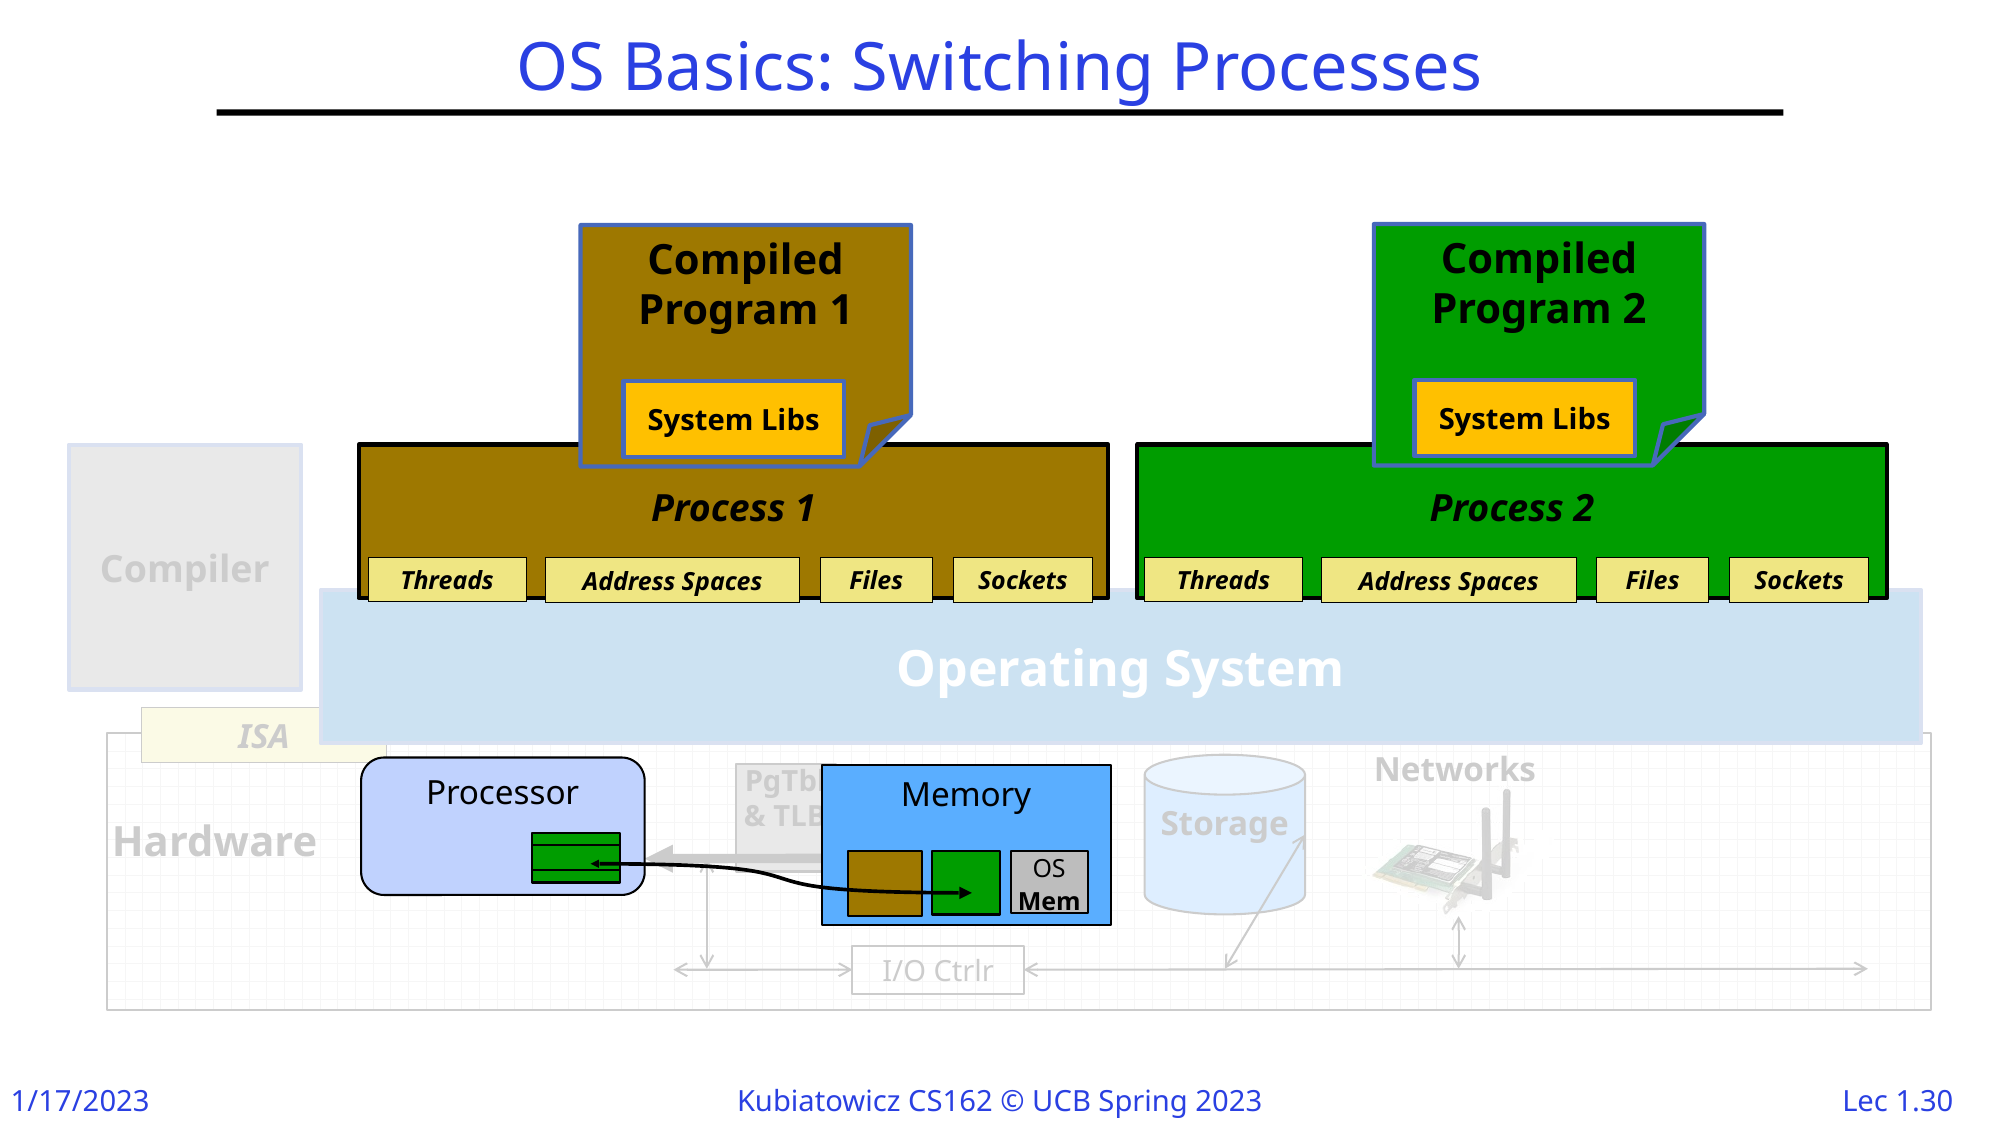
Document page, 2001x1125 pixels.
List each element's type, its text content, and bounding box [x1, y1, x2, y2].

text_box OS Mem [1010, 850, 1088, 914]
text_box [726, 754, 844, 856]
text_box Threads [1144, 557, 1303, 602]
text_box Process 2 [1135, 442, 1889, 600]
text_box Sockets [1729, 557, 1869, 603]
text_box Files [1596, 557, 1709, 603]
text_box Address Spaces [1321, 557, 1577, 603]
text_box [932, 850, 1000, 915]
text_box Process 1 [357, 442, 1110, 600]
text_box Address Spaces [545, 557, 800, 603]
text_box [590, 863, 973, 894]
text_box Sockets [953, 557, 1093, 603]
text_box Compiled Program 2 [1371, 221, 1707, 468]
text_box Compiled Program 1 [578, 222, 914, 469]
text_box [849, 850, 922, 862]
text_box System Libs [1412, 378, 1637, 458]
text_box [0, 303, 2000, 1077]
text_box Files [820, 557, 933, 603]
text_box [848, 901, 922, 917]
picture [1361, 747, 1571, 957]
text_box System Libs [621, 379, 846, 459]
text_box Processor [361, 757, 645, 895]
text_box Memory [821, 765, 1111, 925]
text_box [531, 832, 620, 883]
title OS Basics: Switching Processes [216, 24, 1784, 113]
text_box Threads [368, 557, 527, 602]
